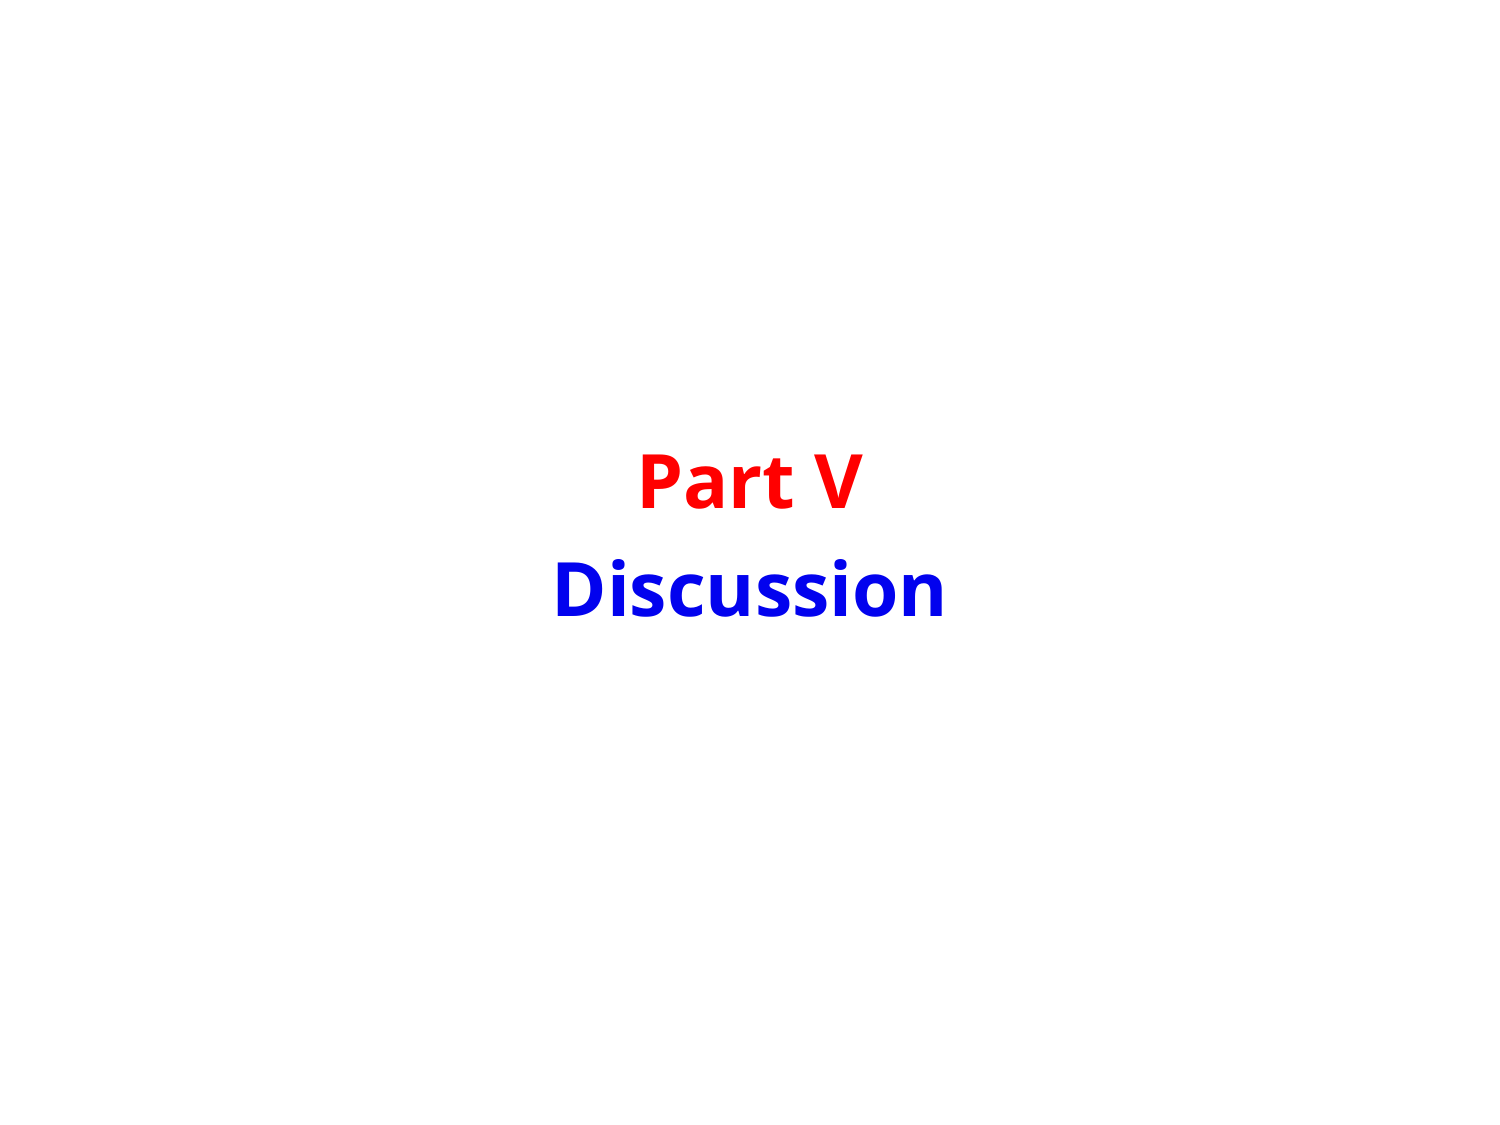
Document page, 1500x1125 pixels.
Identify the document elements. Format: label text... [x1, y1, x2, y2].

text_box Part V Discussion [70, 485, 1430, 640]
